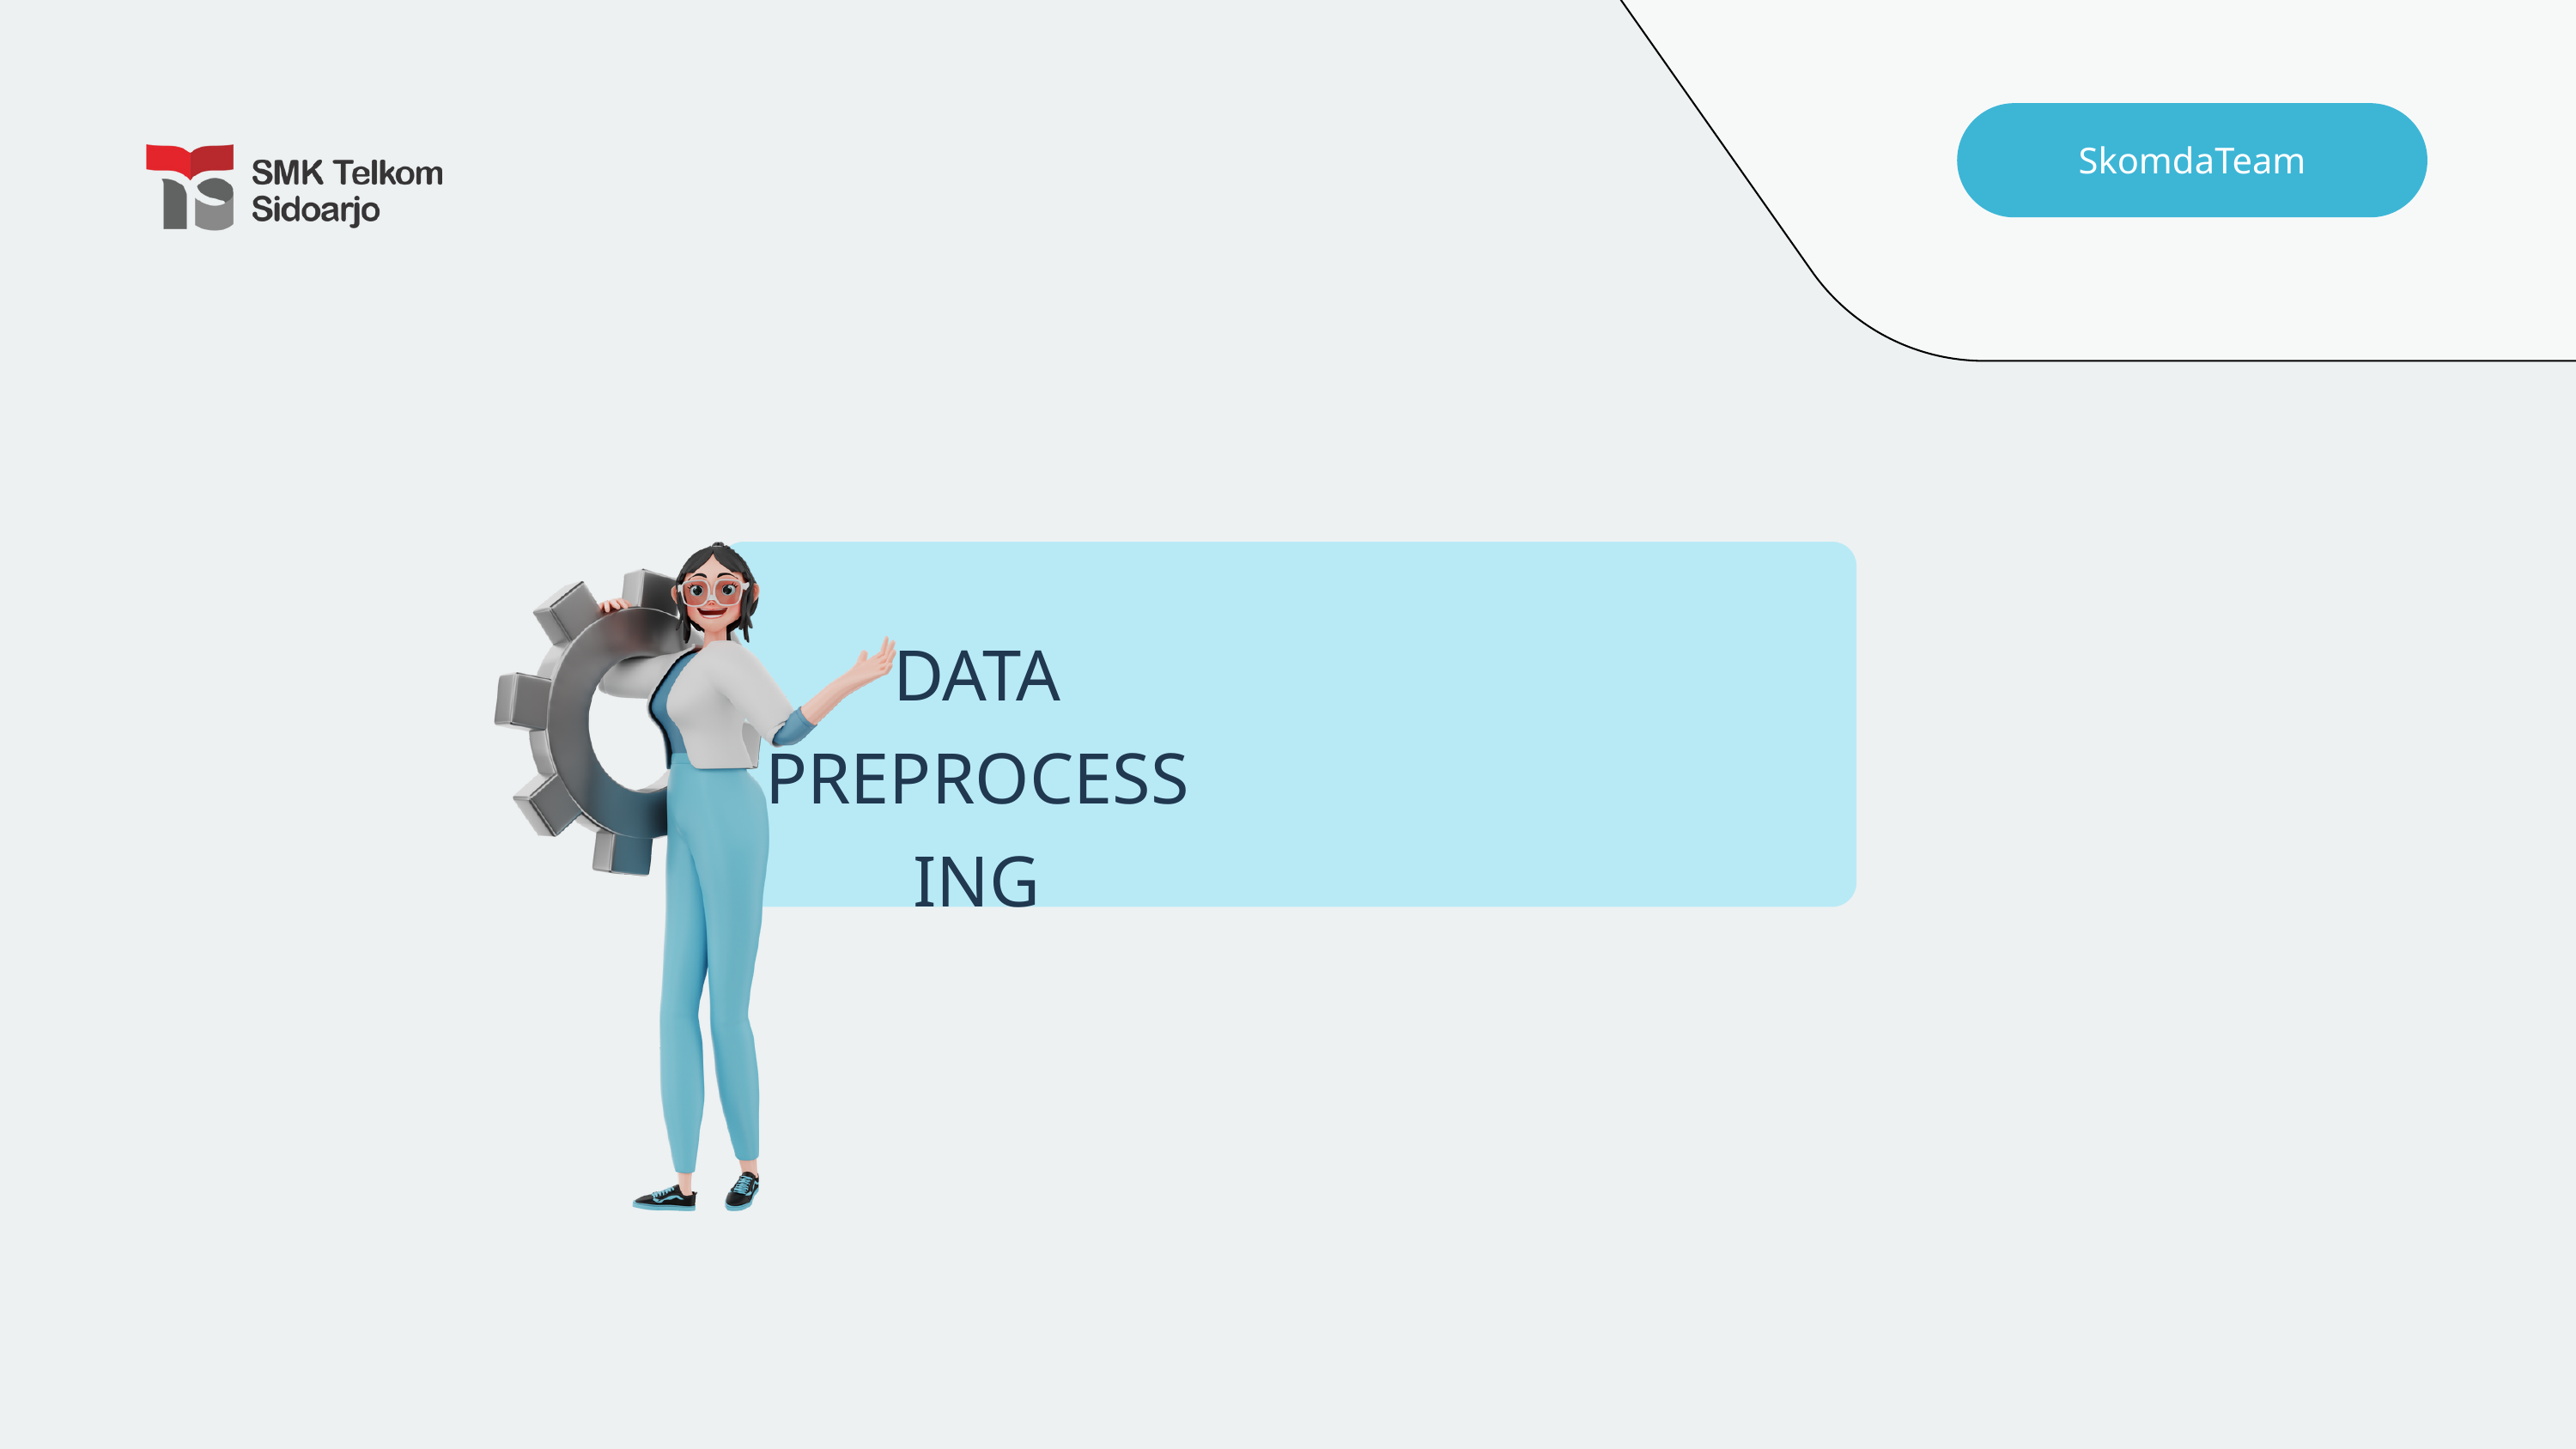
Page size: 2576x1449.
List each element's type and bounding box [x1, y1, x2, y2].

picture [144, 144, 442, 233]
text_box [1956, 102, 2428, 218]
text_box [1573, 0, 2576, 361]
picture [494, 541, 896, 1211]
text_box [896, 541, 1857, 907]
